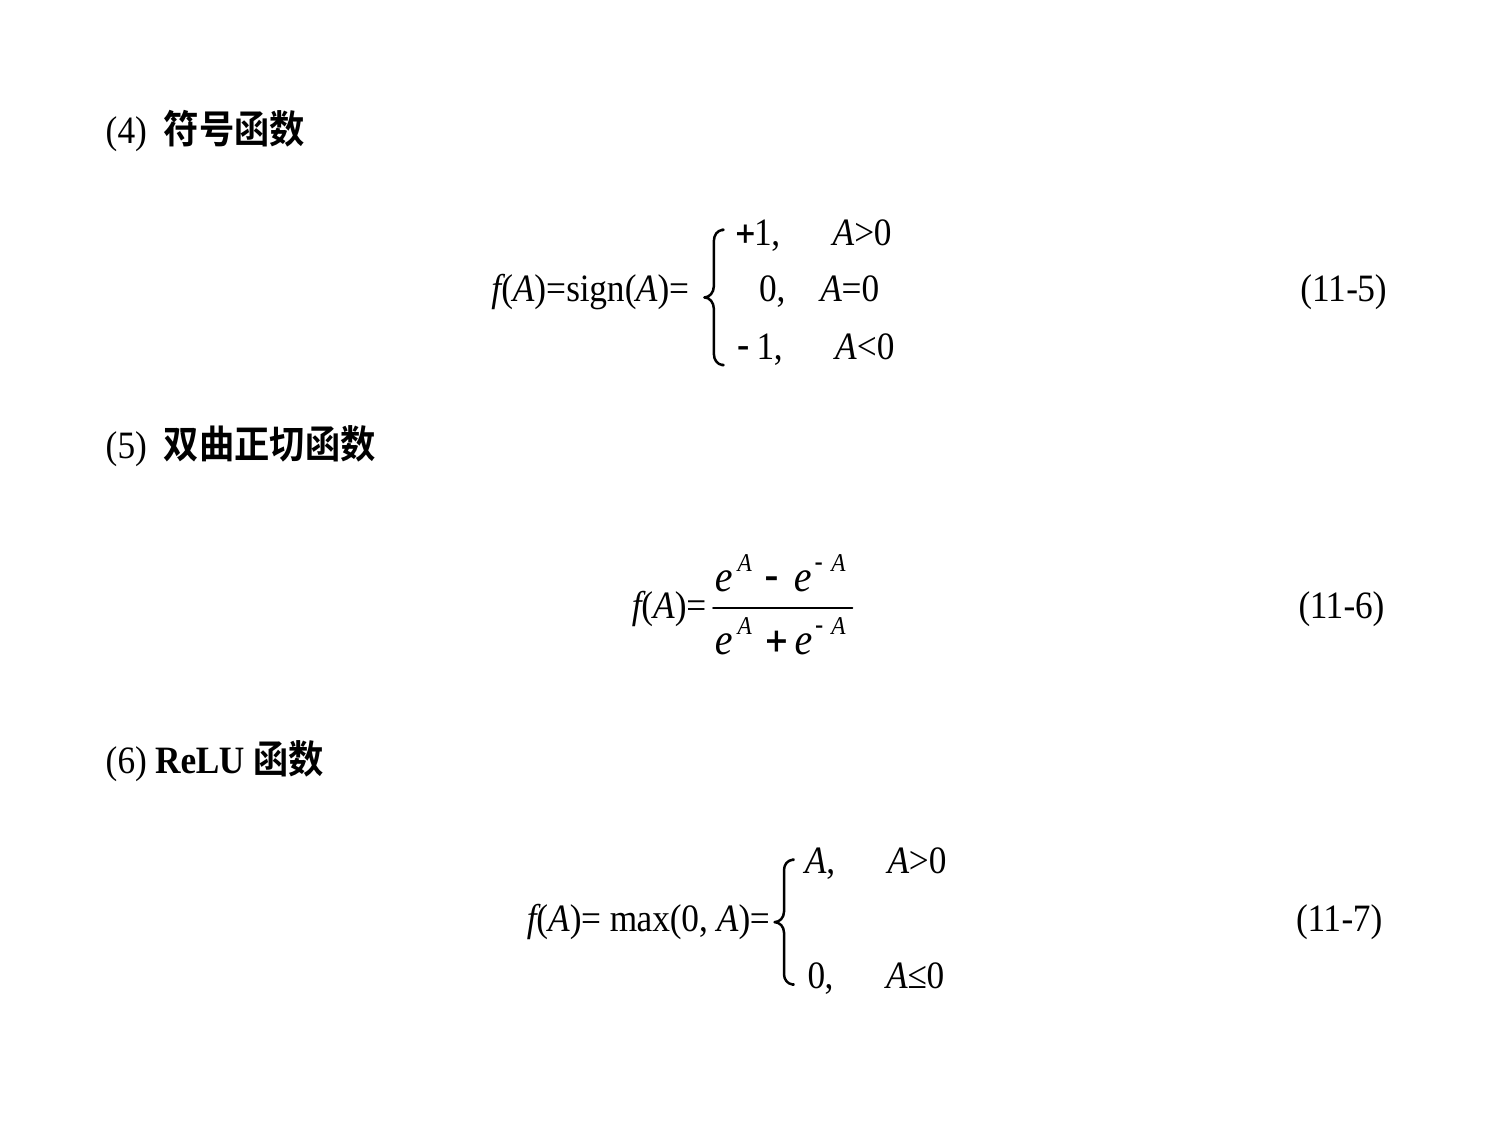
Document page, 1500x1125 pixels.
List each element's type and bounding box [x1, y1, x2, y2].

picture [34, 58, 1424, 1004]
